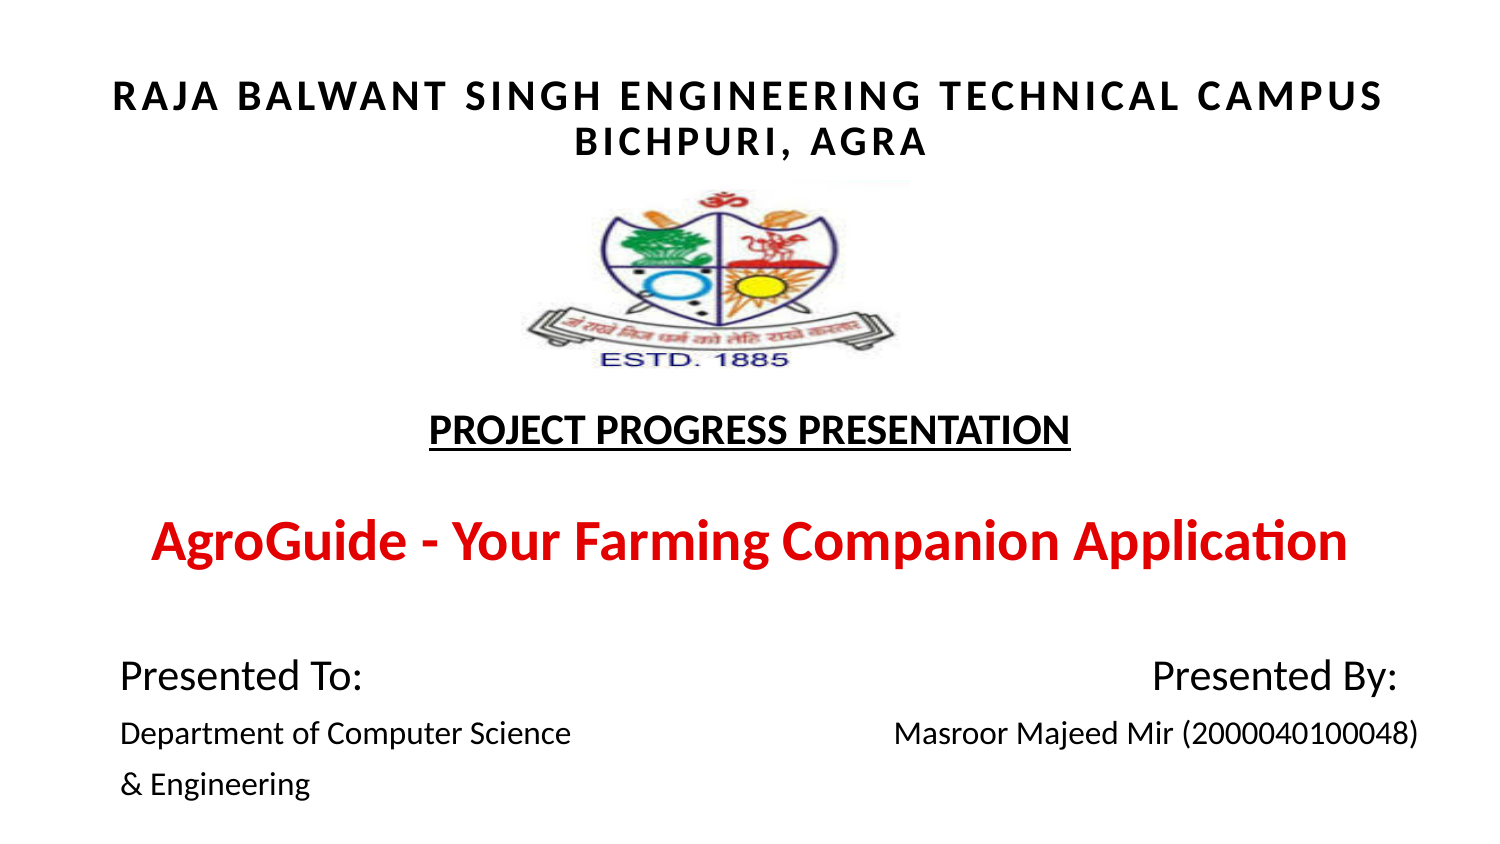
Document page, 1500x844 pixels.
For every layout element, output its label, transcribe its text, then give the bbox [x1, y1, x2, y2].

title RAJA BALWANT SINGH ENGINEERING TECHNICAL CAMPUS BICHPURI, AGRA [0, 57, 1500, 173]
subtitle PROJECT PROGRESS PRESENTATION AgroGuide - Your Farming Companion Application Presented To: Presented By: Department of Computer Science Masroor Majeed Mir (2000040100048) & Engineering [0, 399, 1500, 812]
picture [520, 180, 910, 374]
